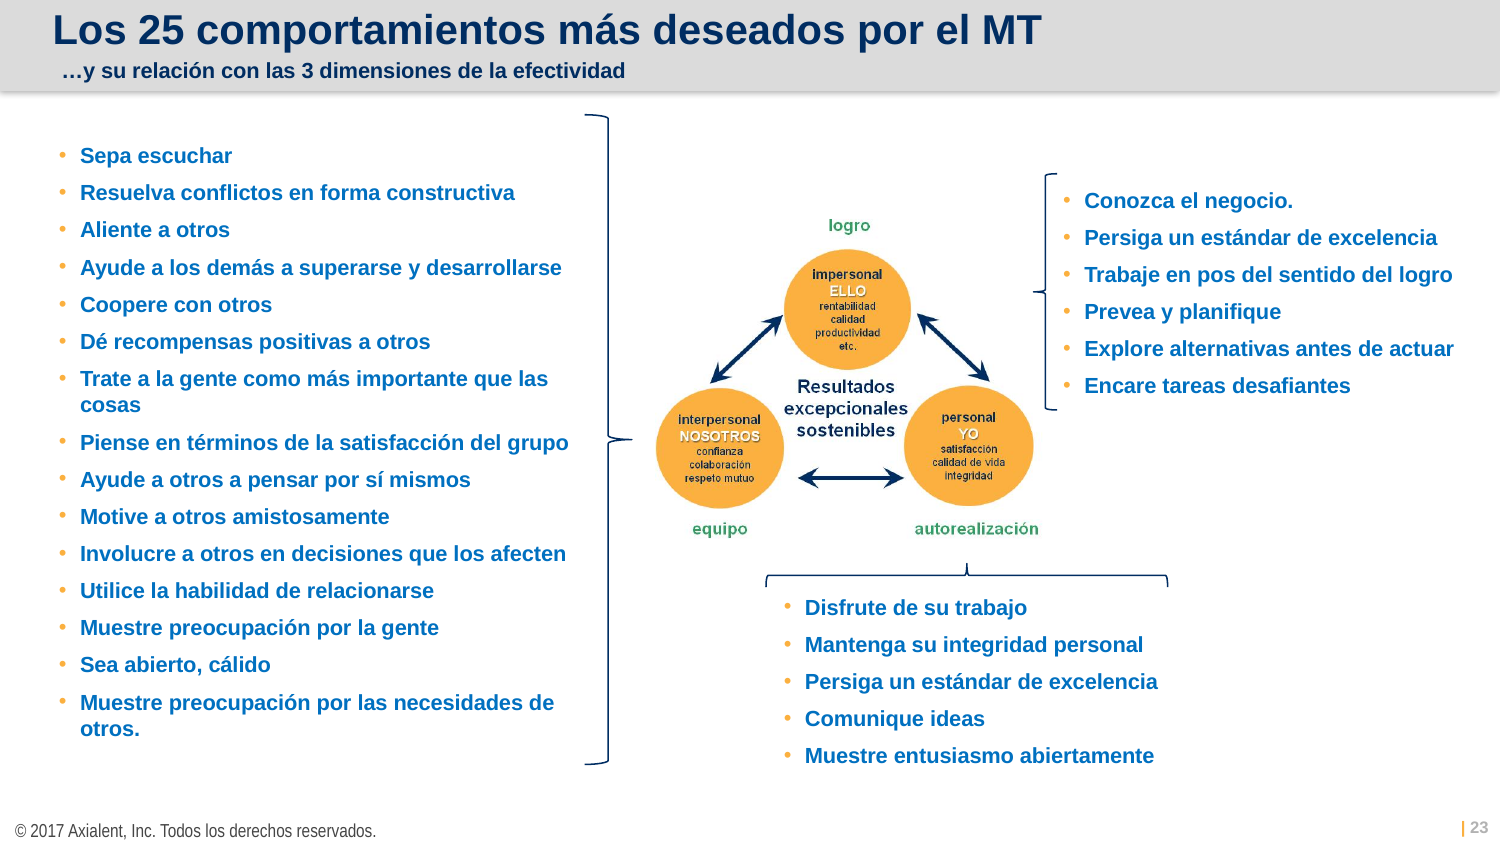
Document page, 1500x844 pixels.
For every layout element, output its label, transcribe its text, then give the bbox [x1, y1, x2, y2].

footer © 2017 Axialent, Inc. Todos los derechos reservados. [0, 810, 544, 843]
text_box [52, 114, 633, 824]
slide_number | 23 [1149, 810, 1500, 844]
picture [655, 208, 1070, 539]
text_box …y su relación con las 3 dimensiones de la efectividad [46, 49, 642, 91]
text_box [765, 563, 1245, 785]
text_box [1033, 173, 1495, 458]
text_box Los 25 comportamientos más deseados por el MT [41, 3, 1383, 56]
text_box [0, 0, 1500, 92]
